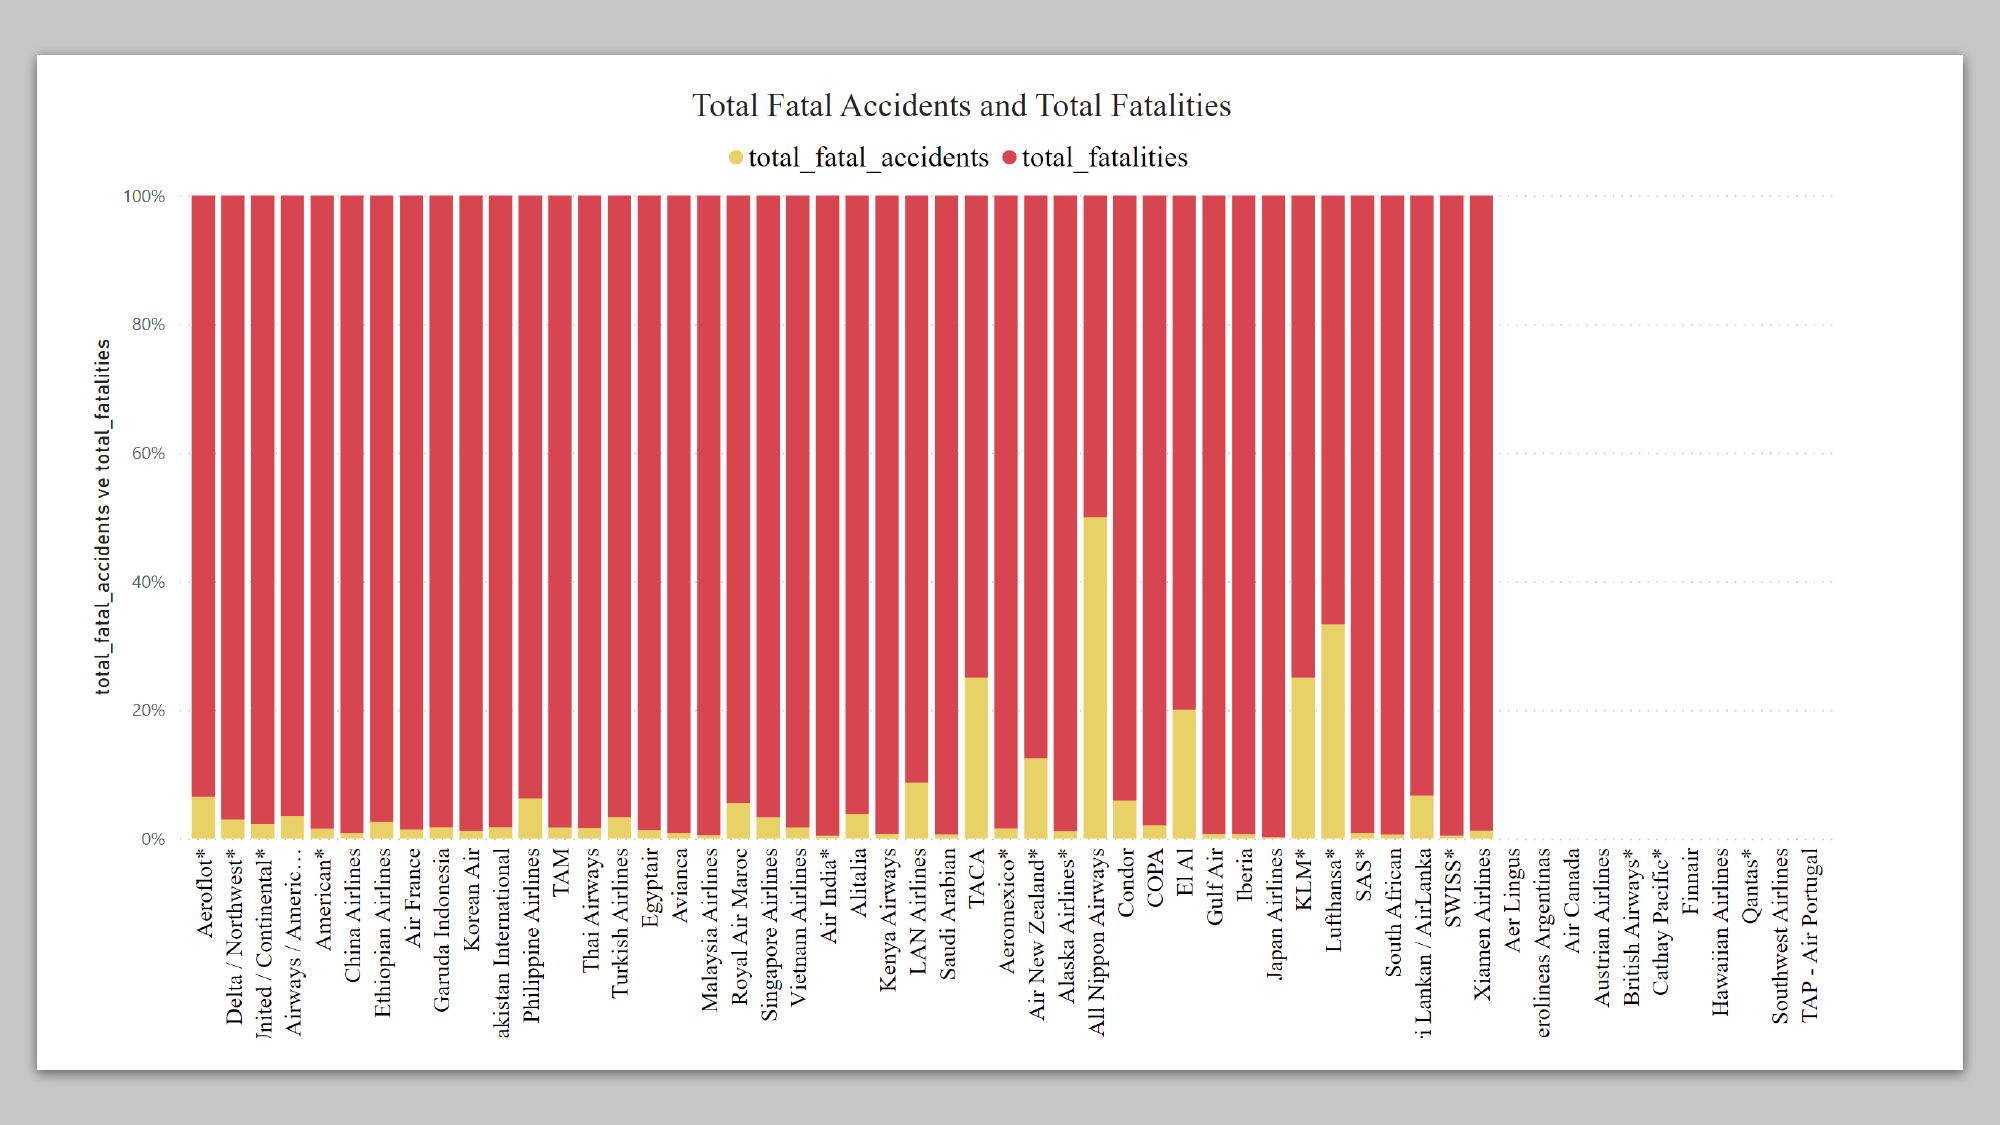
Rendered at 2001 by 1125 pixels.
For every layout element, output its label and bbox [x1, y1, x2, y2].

picture [68, 86, 1932, 1039]
text_box [0, 0, 2000, 1125]
